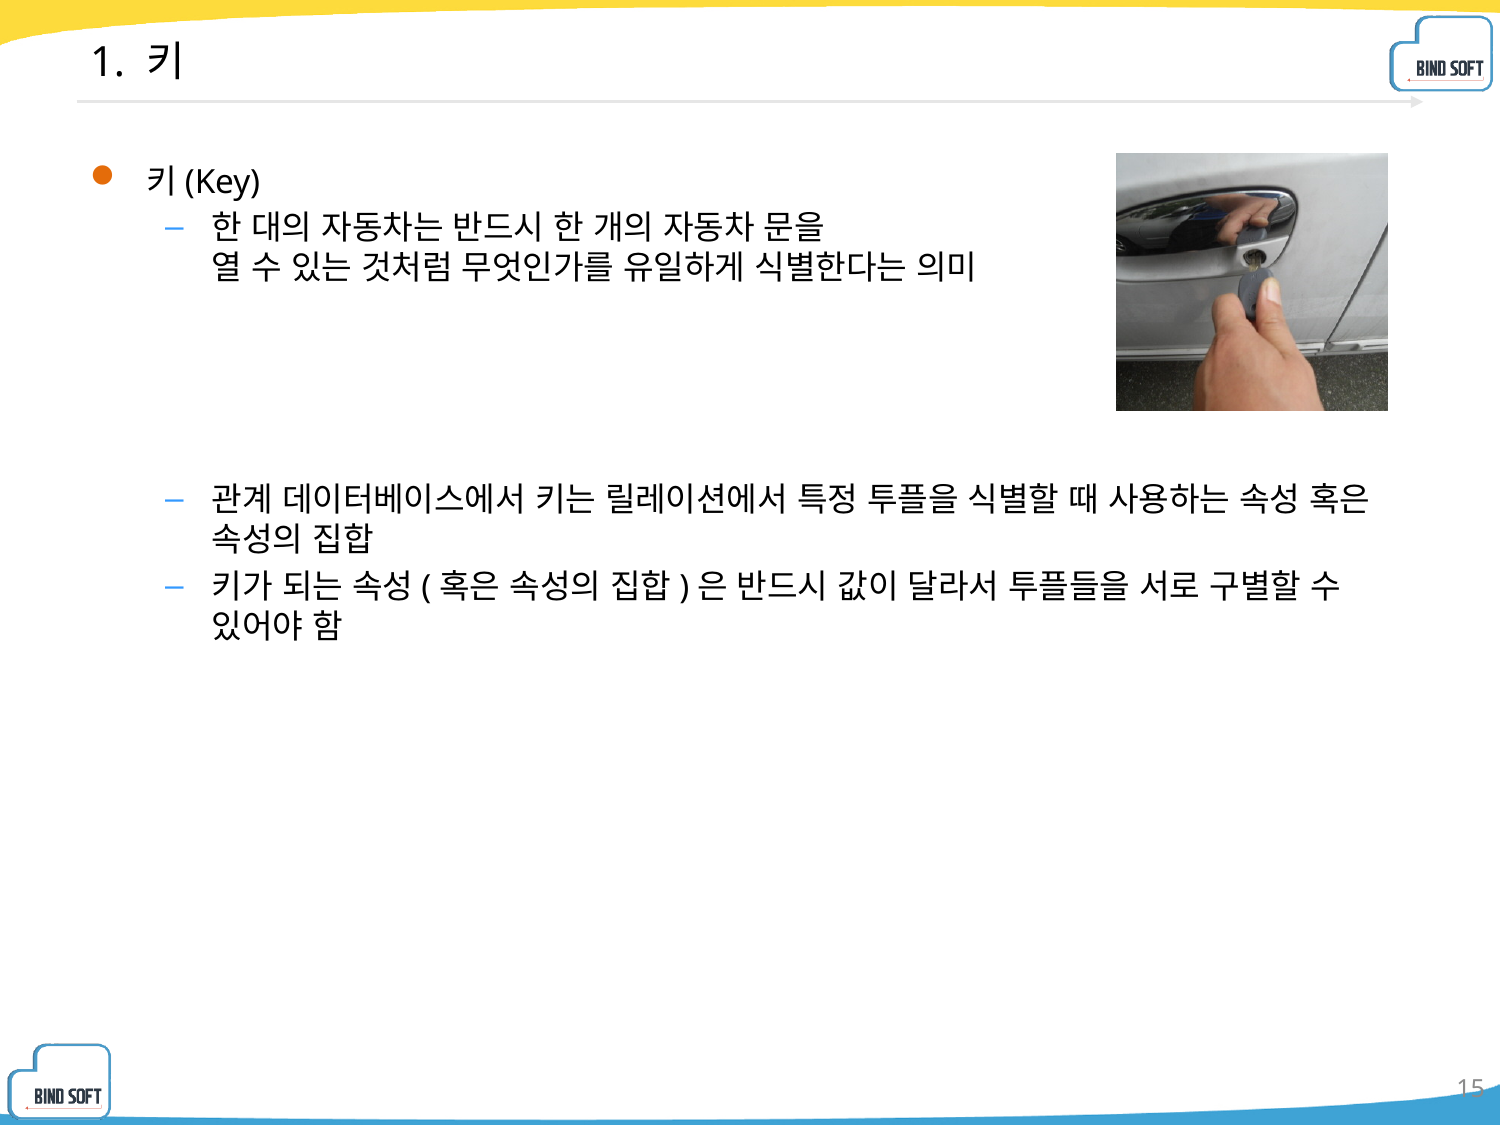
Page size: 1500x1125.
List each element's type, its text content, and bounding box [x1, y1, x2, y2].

picture [1115, 153, 1389, 411]
picture [0, 1003, 1500, 1125]
picture [0, 0, 1500, 96]
slide_number 15 [1149, 1068, 1500, 1111]
list 키(Key) 한 대의 자동차는 반드시 한 개의 자동차 문을 열 수 있는 것처럼 무엇인가를 유일하게 식별한다는 의미 관계 데이터베이스에서 키는 릴레이션에서 특정 투플을 식별할 때 사용하는 속성 혹은 속성의 집합 키가 되는 속성(혹은 속성의 집합)은 반드시 값이 달라서 투플들을 서로 구별할 수 있어야 함 [75, 152, 1425, 806]
title 1. 키 [75, 11, 1425, 108]
